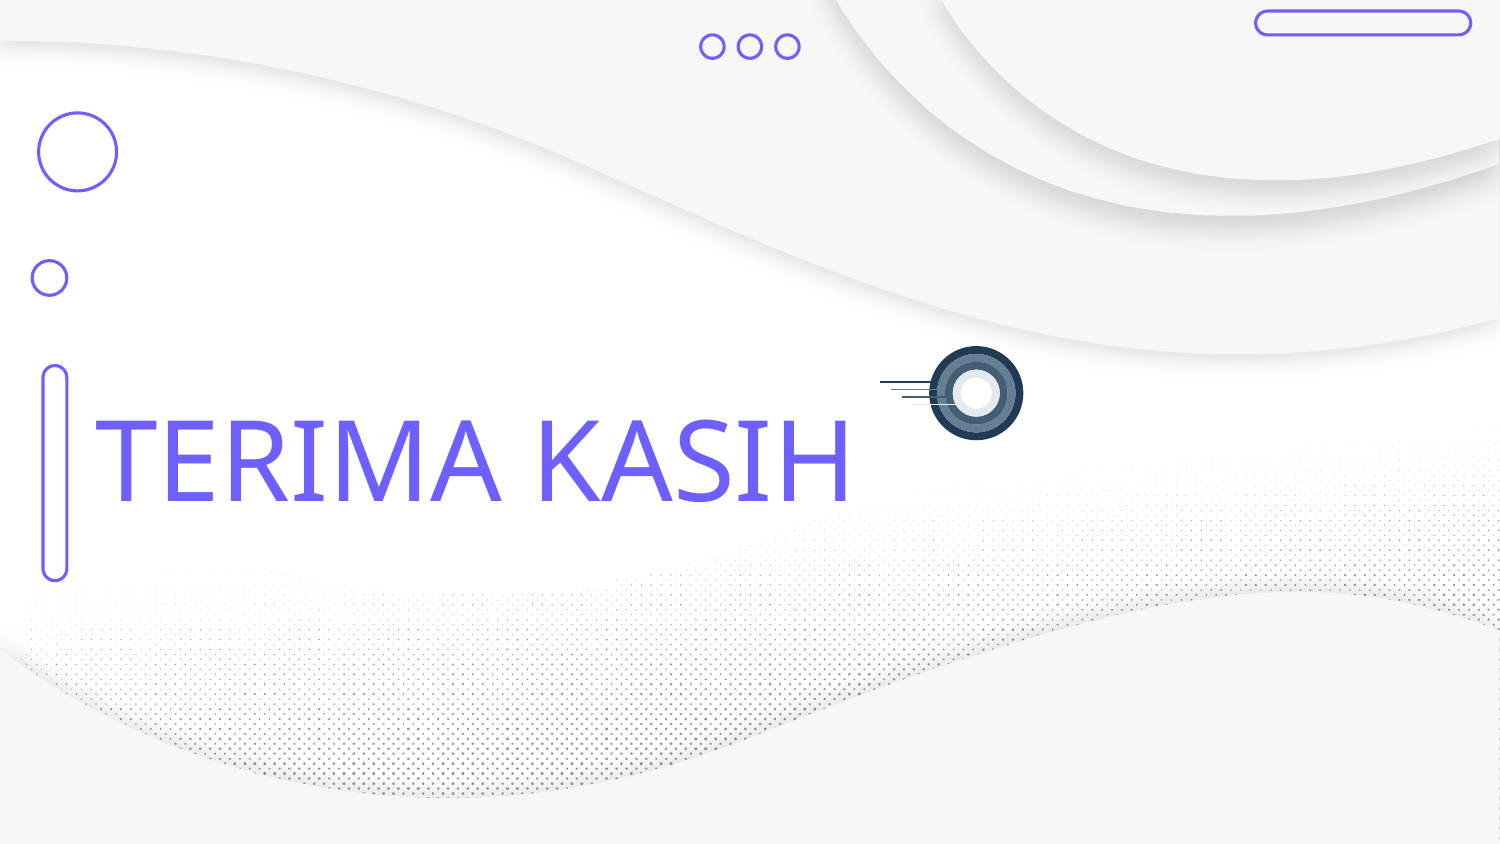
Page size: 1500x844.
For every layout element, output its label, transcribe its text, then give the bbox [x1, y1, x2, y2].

title TERIMA KASIH [0, 288, 1044, 650]
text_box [904, 321, 999, 466]
text_box [1044, 391, 1500, 621]
text_box [23, 650, 939, 783]
